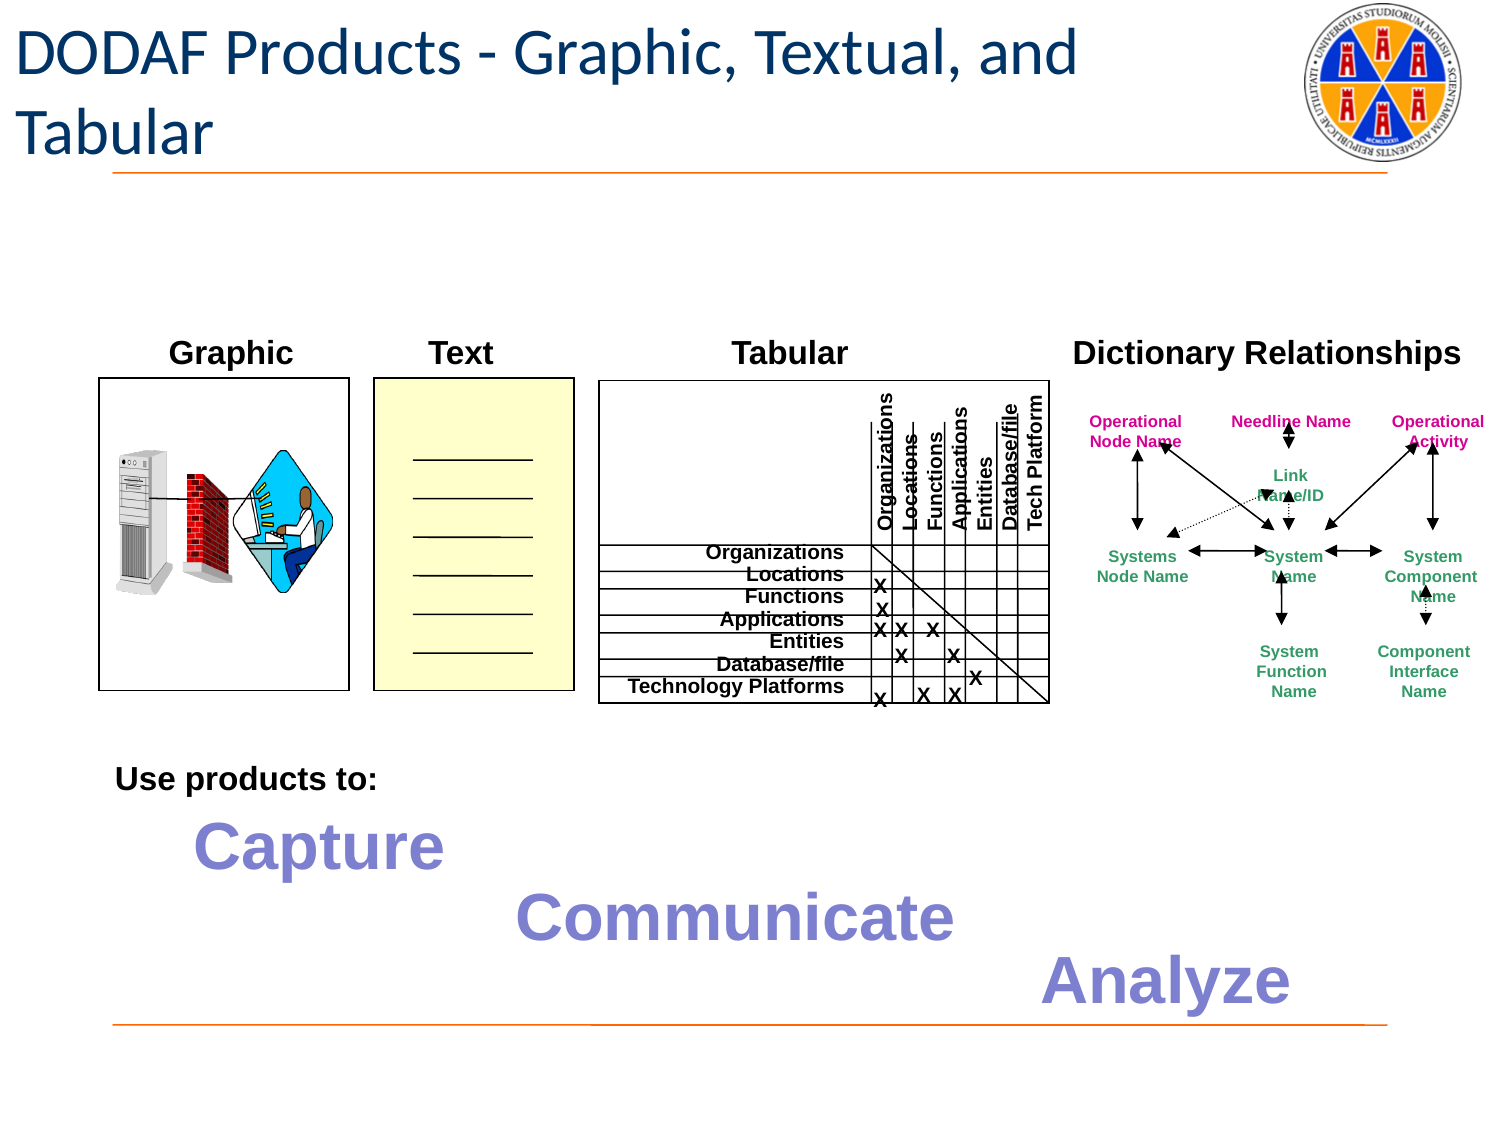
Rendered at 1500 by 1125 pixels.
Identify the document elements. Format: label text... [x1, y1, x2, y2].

picture [1269, 0, 1500, 166]
text_box Analyze [1025, 929, 1307, 1025]
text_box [598, 377, 1055, 720]
text_box Capture [178, 795, 461, 891]
title DODAF Products - Graphic, Textual, and Tabular [0, 18, 1211, 157]
text_box Dictionary Relationships [1057, 323, 1478, 379]
text_box Text [413, 323, 509, 379]
text_box [374, 378, 575, 691]
text_box Graphic [153, 323, 309, 376]
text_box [1073, 402, 1500, 710]
text_box Tabular [716, 323, 864, 376]
text_box Use products to: [99, 749, 394, 805]
text_box Communicate [500, 866, 971, 962]
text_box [98, 377, 350, 691]
